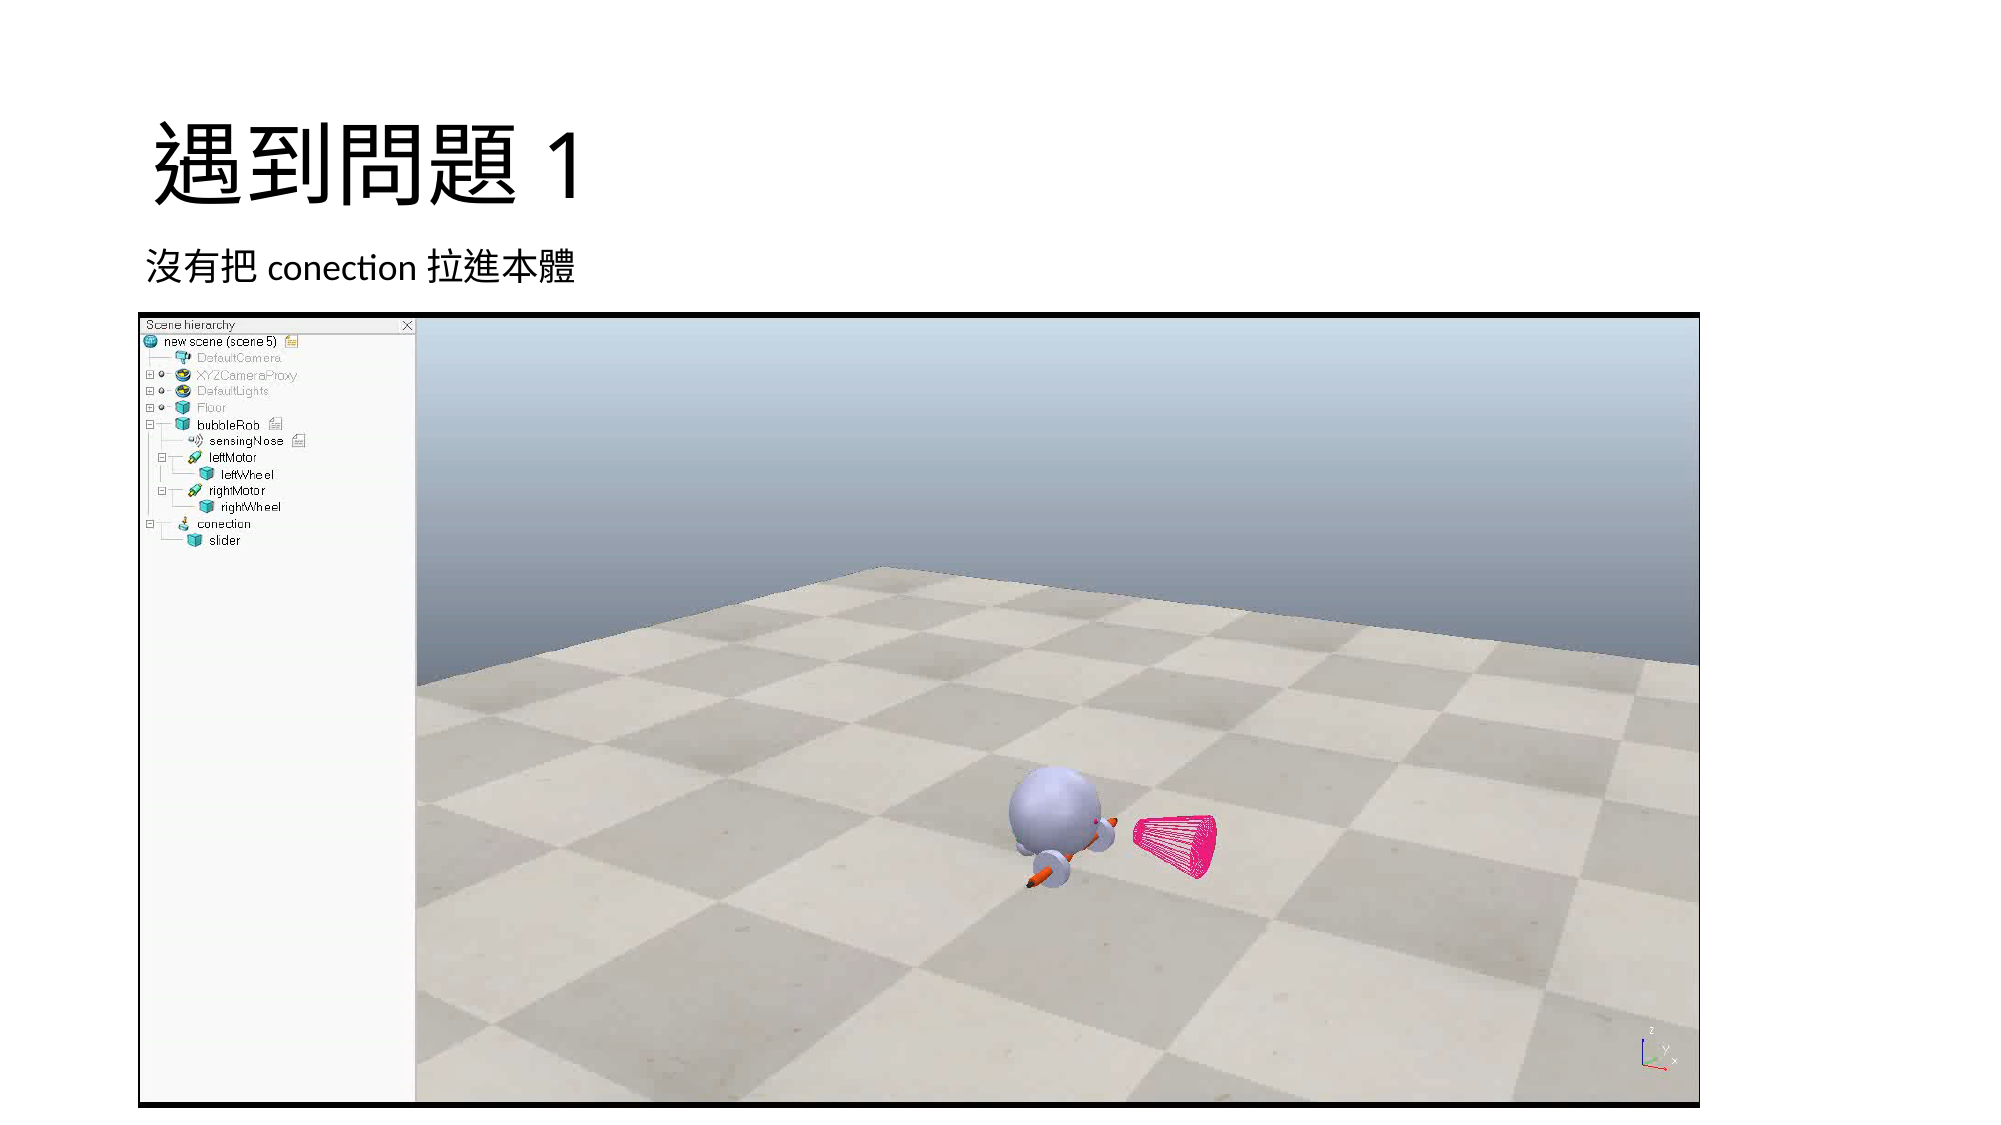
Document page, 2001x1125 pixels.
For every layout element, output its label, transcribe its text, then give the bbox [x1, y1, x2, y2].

title 遇到問題1 [137, 59, 1863, 278]
text_box 沒有把conection拉進本體 [131, 235, 592, 295]
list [137, 311, 1701, 1109]
